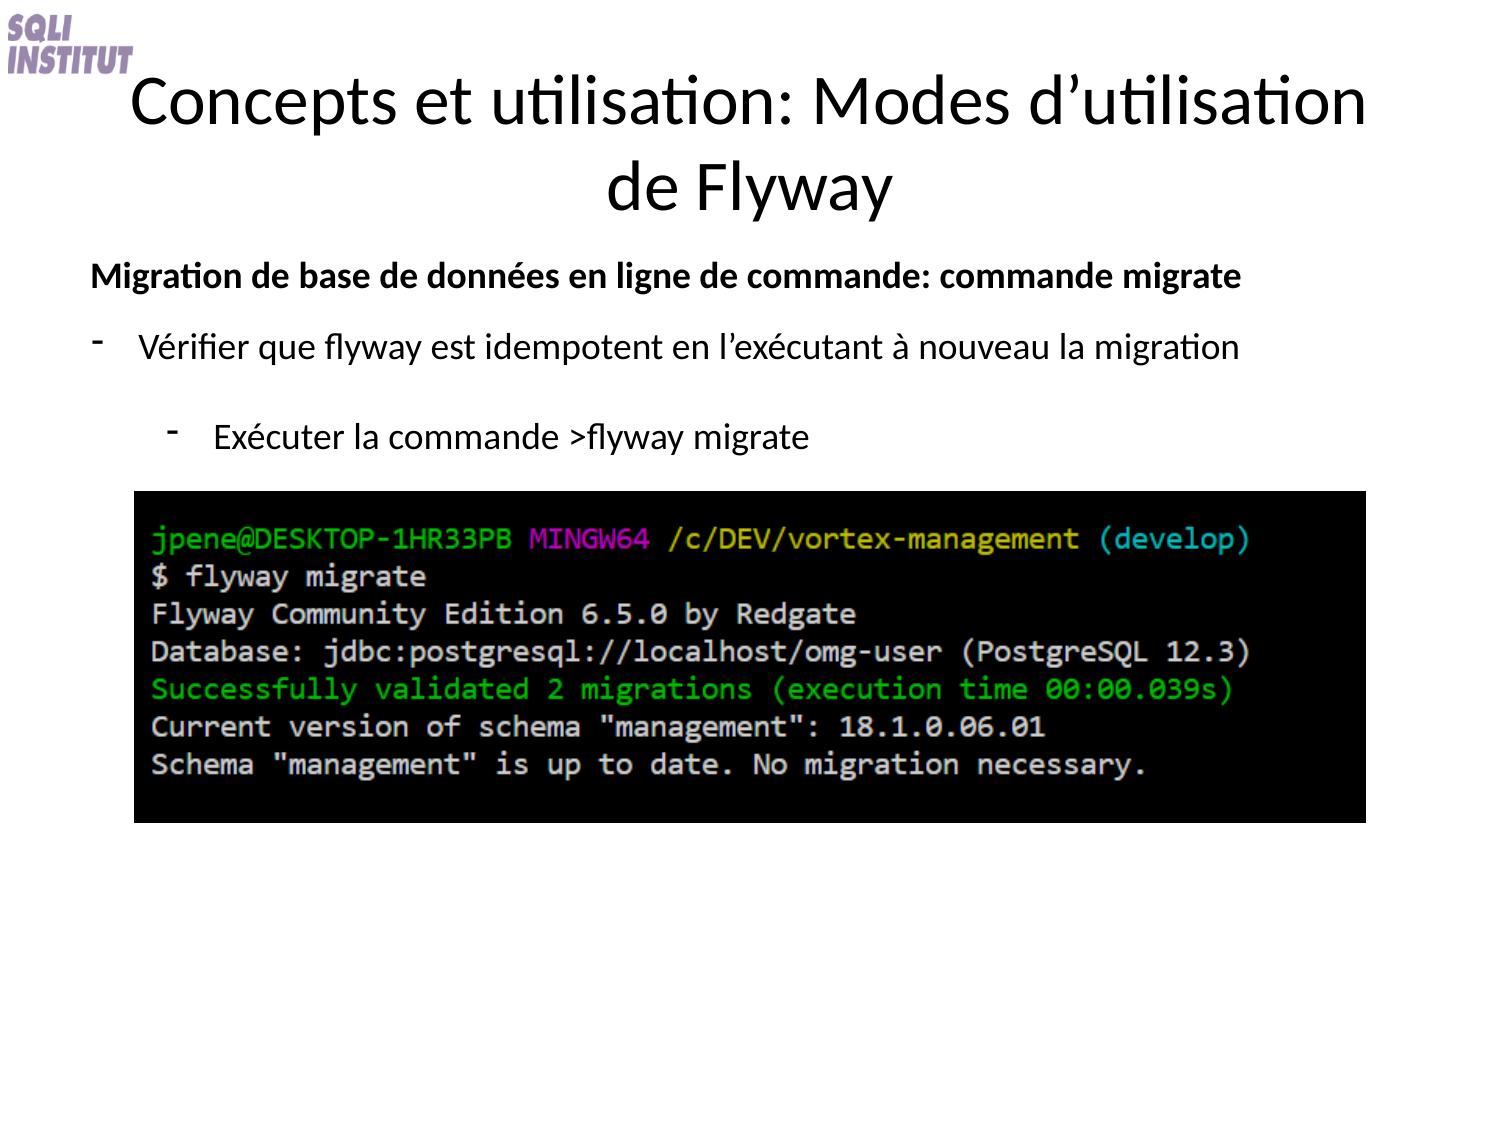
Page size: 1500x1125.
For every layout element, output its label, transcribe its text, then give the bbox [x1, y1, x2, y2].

title Concepts et utilisation: Modes d’utilisation de Flyway [8, 9, 134, 76]
picture [134, 490, 1366, 823]
text_box [1048, 205, 1079, 311]
title Concepts et utilisation: Modes d’utilisation de Flyway [75, 45, 1425, 233]
text_box Vérifier que flyway est idempotent en l’exécutant à nouveau la migration Exécuter la commande >flyway migrate [76, 314, 1436, 465]
text_box Migration de base de données en ligne de commande: commande migrate [75, 243, 1048, 304]
text_box Migration de base de données en ligne de commande: commande migrate [1079, 243, 1434, 304]
